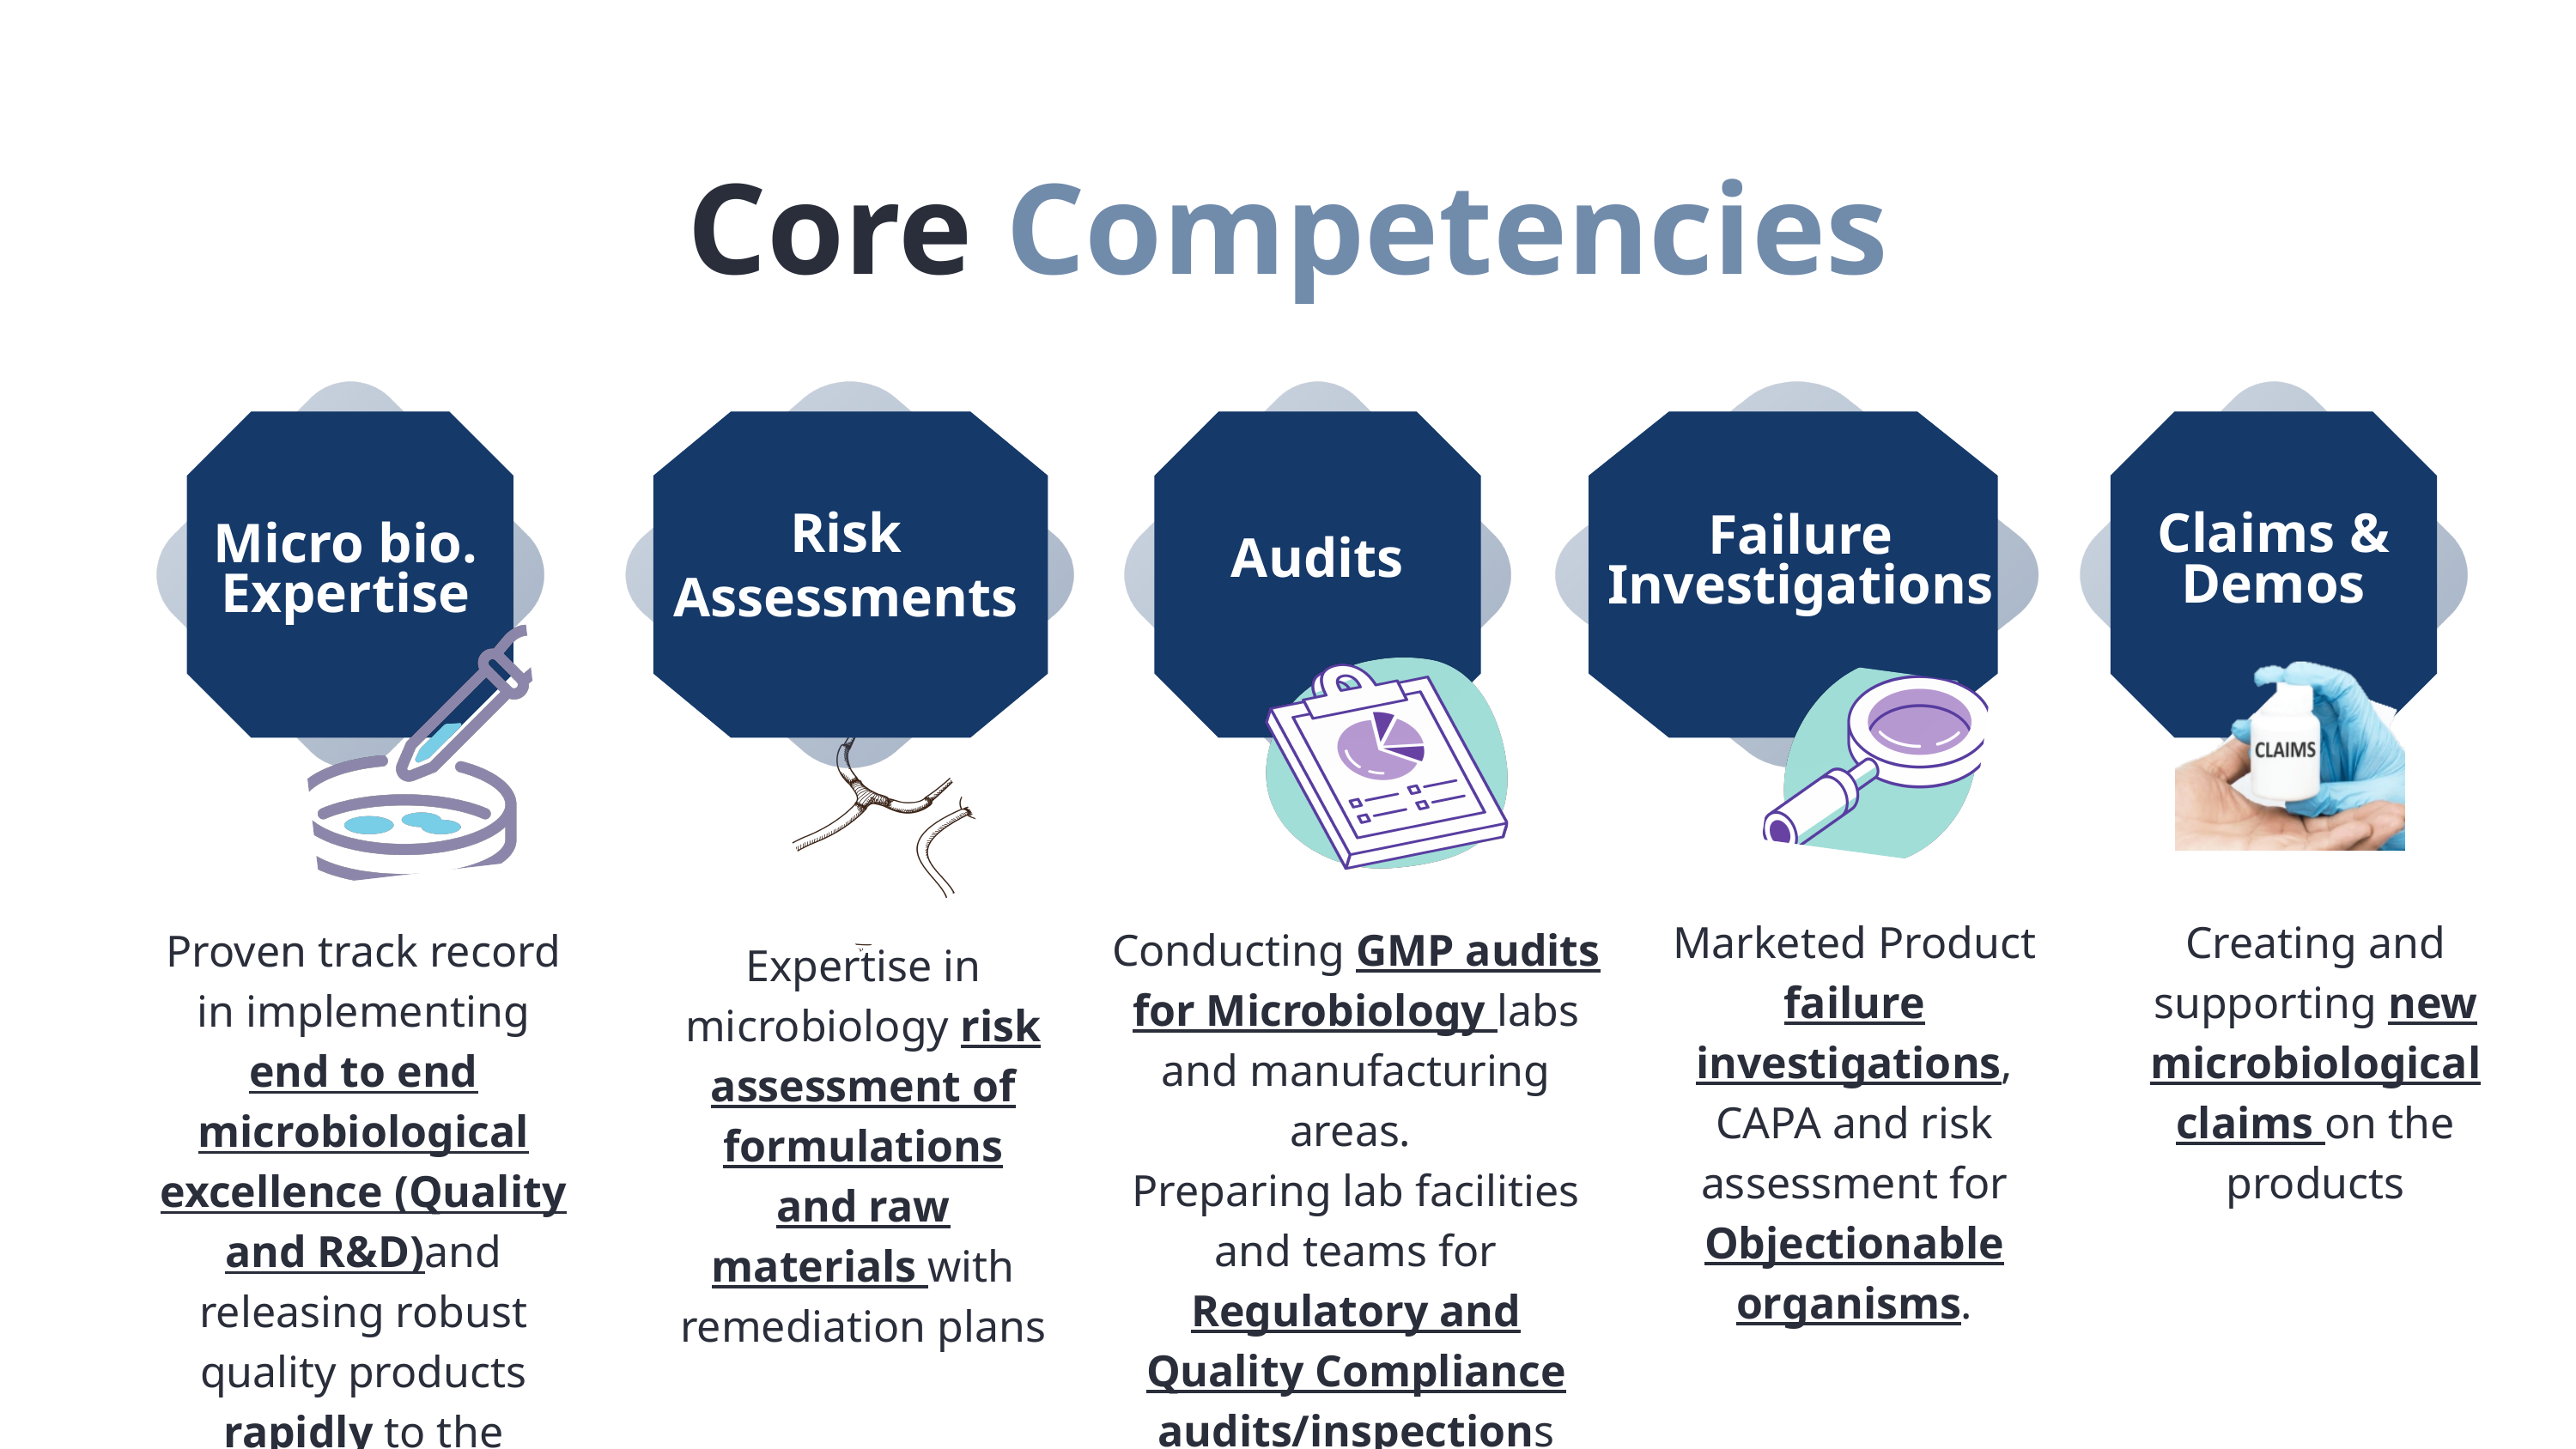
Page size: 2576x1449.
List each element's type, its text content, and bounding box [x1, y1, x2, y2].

text_box Expertise in microbiology risk assessment of formulations and raw materials with remediation plans [678, 930, 1048, 1351]
picture [318, 872, 428, 885]
text_box Conducting GMP audits for Microbiology labs and manufacturing areas. Preparing lab facilities and teams for Regulatory and Quality Compliance audits/inspections [1108, 914, 1604, 1449]
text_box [2075, 375, 2473, 773]
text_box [118, 375, 574, 872]
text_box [1118, 407, 1517, 773]
text_box Creating and supporting new microbiological claims on the products [2132, 906, 2499, 1208]
text_box [753, 779, 1003, 930]
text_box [611, 407, 1080, 773]
picture [2174, 655, 2405, 851]
text_box [1761, 779, 1979, 867]
text_box [1237, 779, 1509, 873]
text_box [368, 144, 2208, 397]
text_box Marketed Product failure investigations, CAPA and risk assessment for Objectionable organisms. [1671, 906, 2038, 1328]
text_box Proven track record in implementing end to end microbiological excellence (Quality and R&D)and releasing robust quality products rapidly to the markets [151, 915, 576, 1449]
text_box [1548, 407, 2054, 773]
